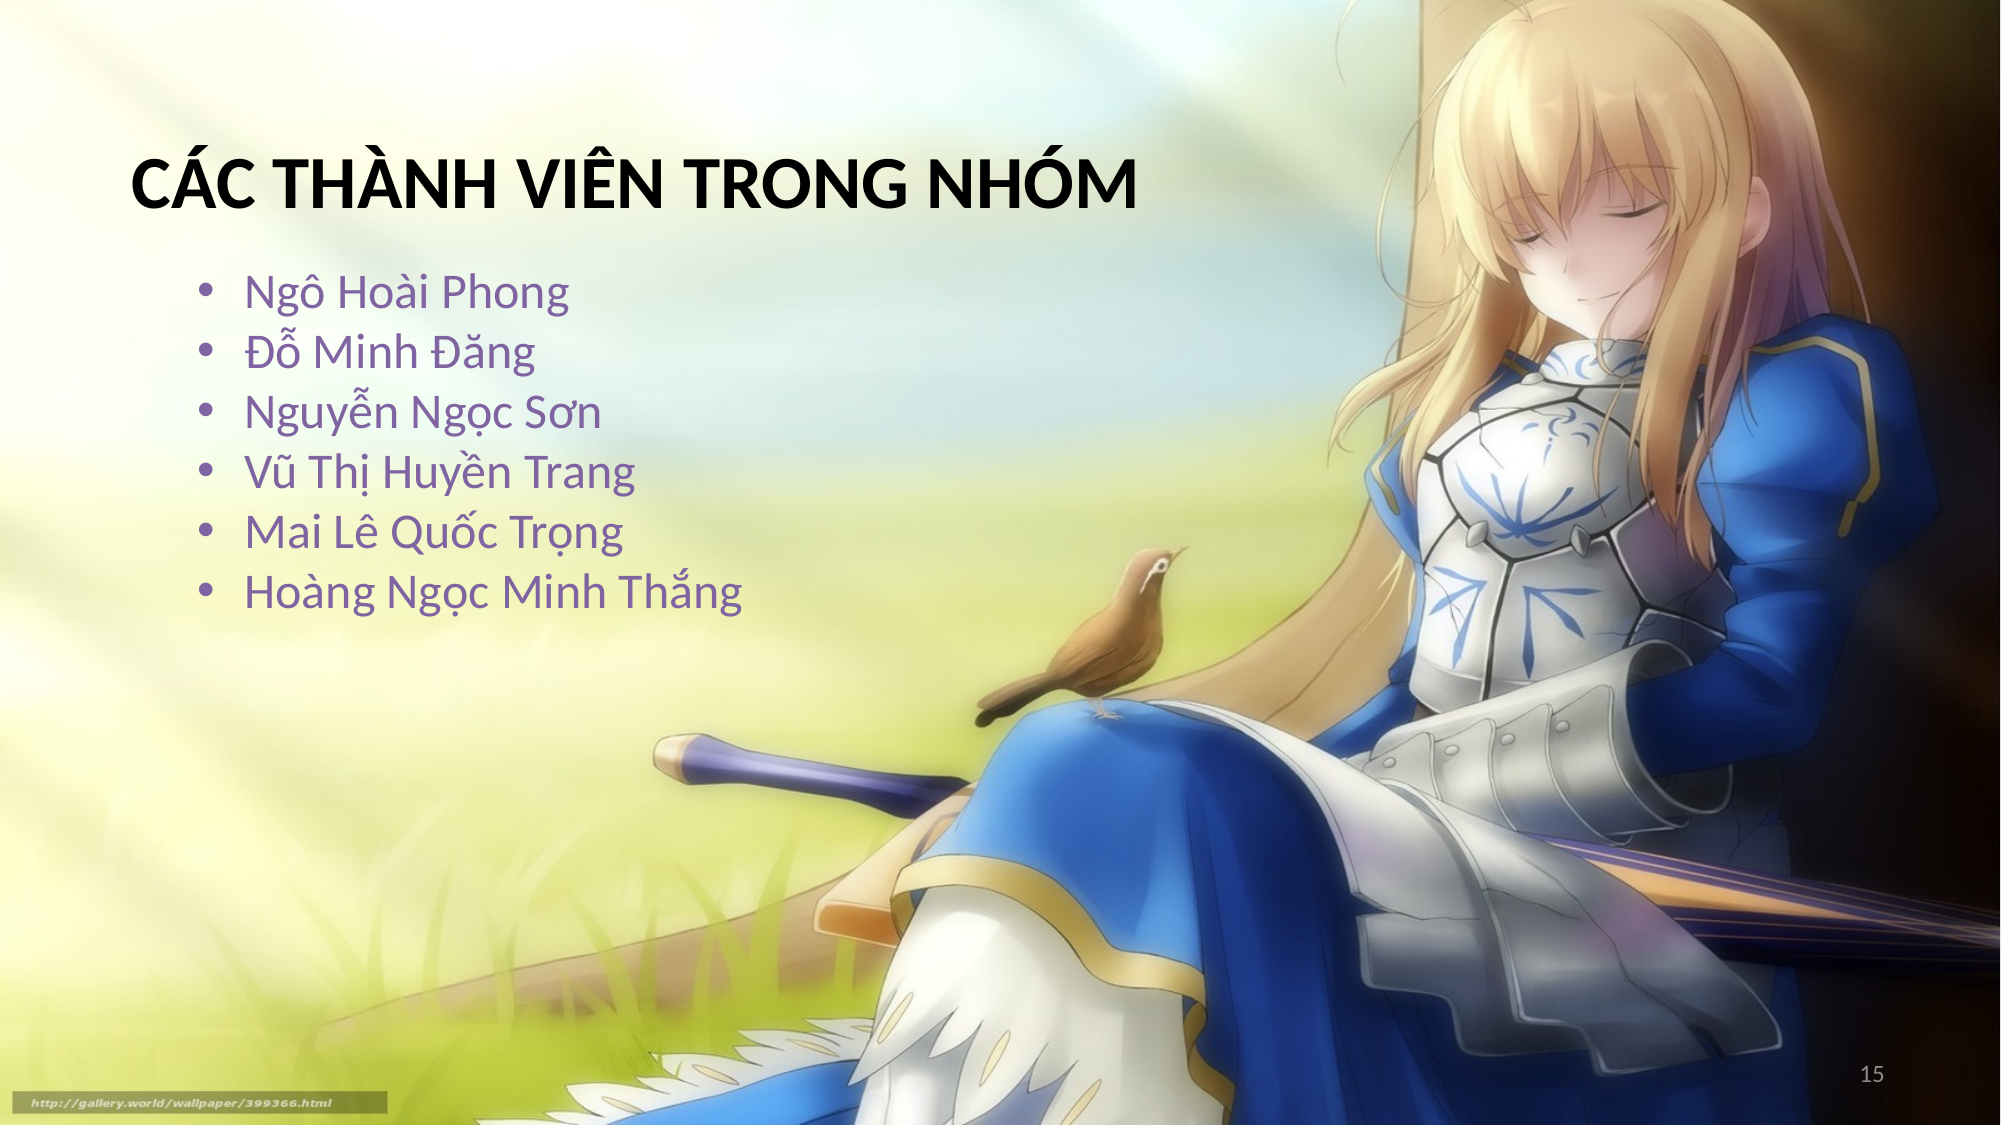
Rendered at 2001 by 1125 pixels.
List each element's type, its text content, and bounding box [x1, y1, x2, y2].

text_box Ngô Hoài Phong Đỗ Minh Đăng Nguyễn Ngọc Sơn Vũ Thị Huyền Trang Mai Lê Quốc Trọng Hoàng Ngọc Minh Thắng [182, 251, 1102, 627]
slide_number 15 [1433, 1042, 1900, 1103]
picture [0, 0, 2001, 1125]
text_box CÁC THÀNH VIÊN TRONG NHÓM [117, 126, 1289, 232]
